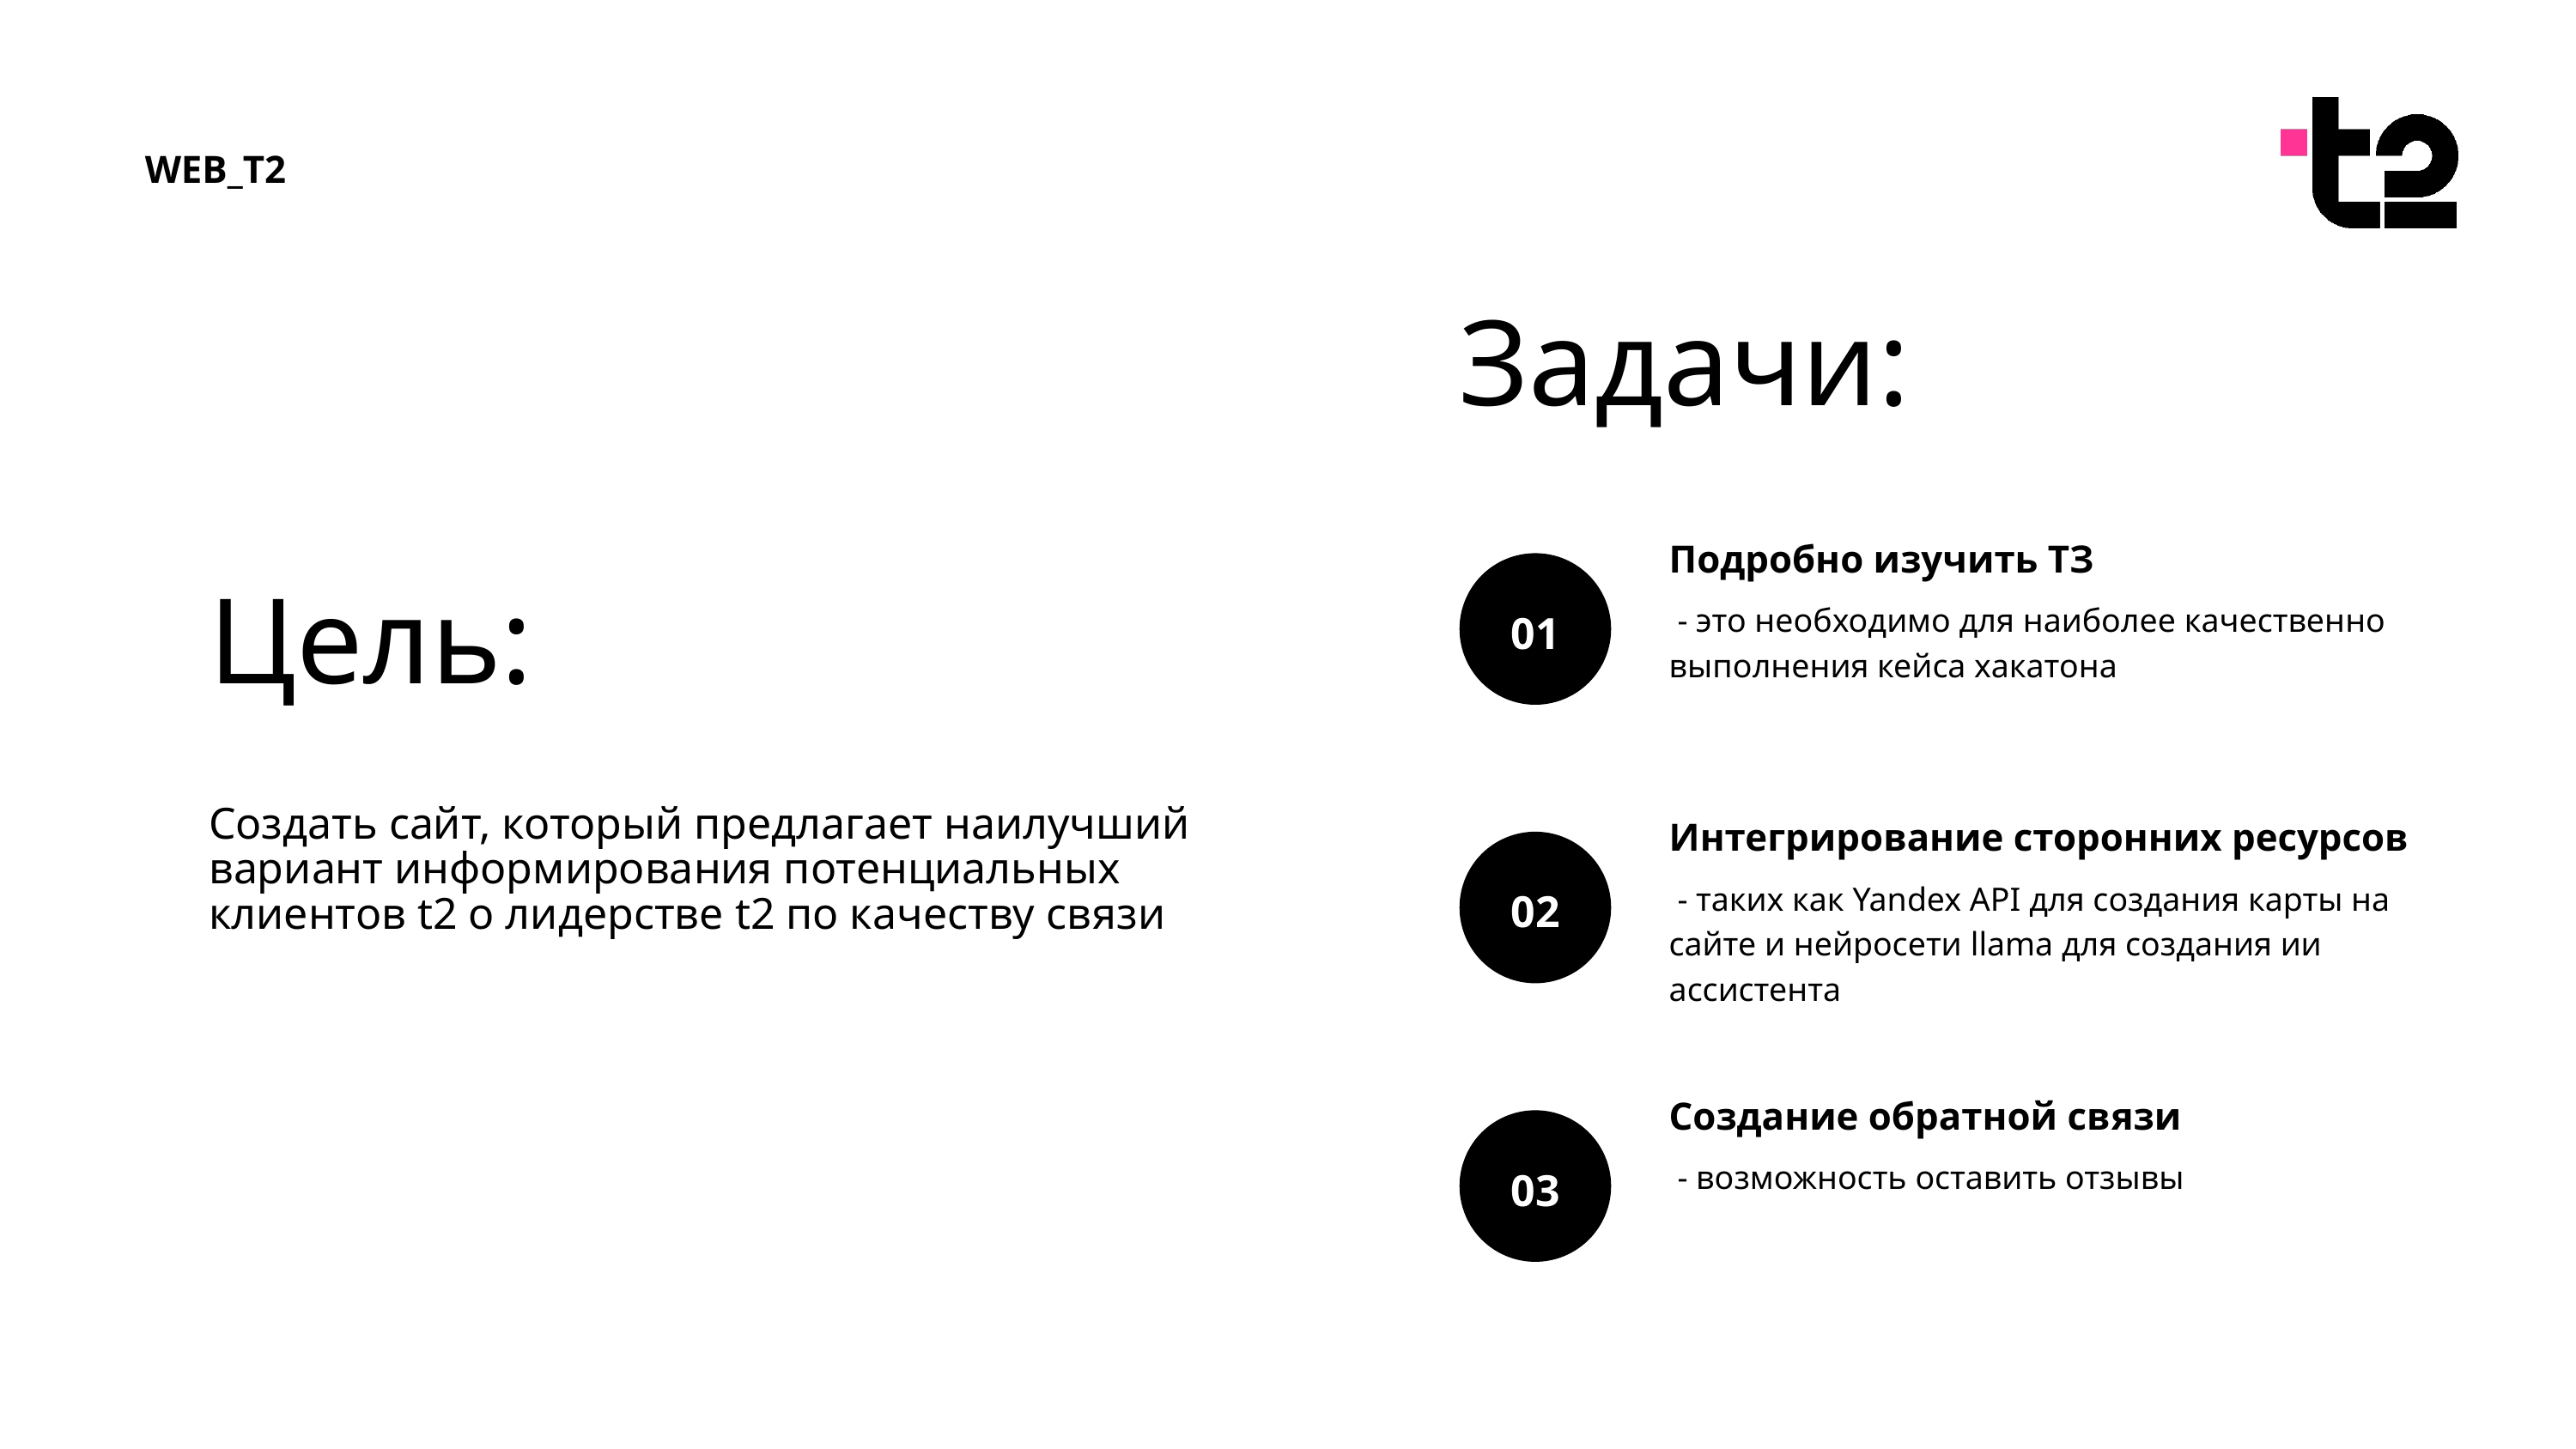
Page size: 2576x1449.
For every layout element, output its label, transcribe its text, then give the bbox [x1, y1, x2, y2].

text_box WEB_T2 [144, 137, 491, 191]
text_box Цель: [209, 553, 1288, 708]
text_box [1459, 806, 2432, 1005]
text_box Создать сайт, который предлагает наилучший вариант информирования потенциальных клиентов t2 о лидерстве t2 по качеству связи [209, 803, 1288, 938]
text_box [1459, 1084, 2432, 1263]
picture [2281, 97, 2458, 228]
text_box Задачи: [1459, 274, 2539, 429]
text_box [1459, 527, 2432, 706]
